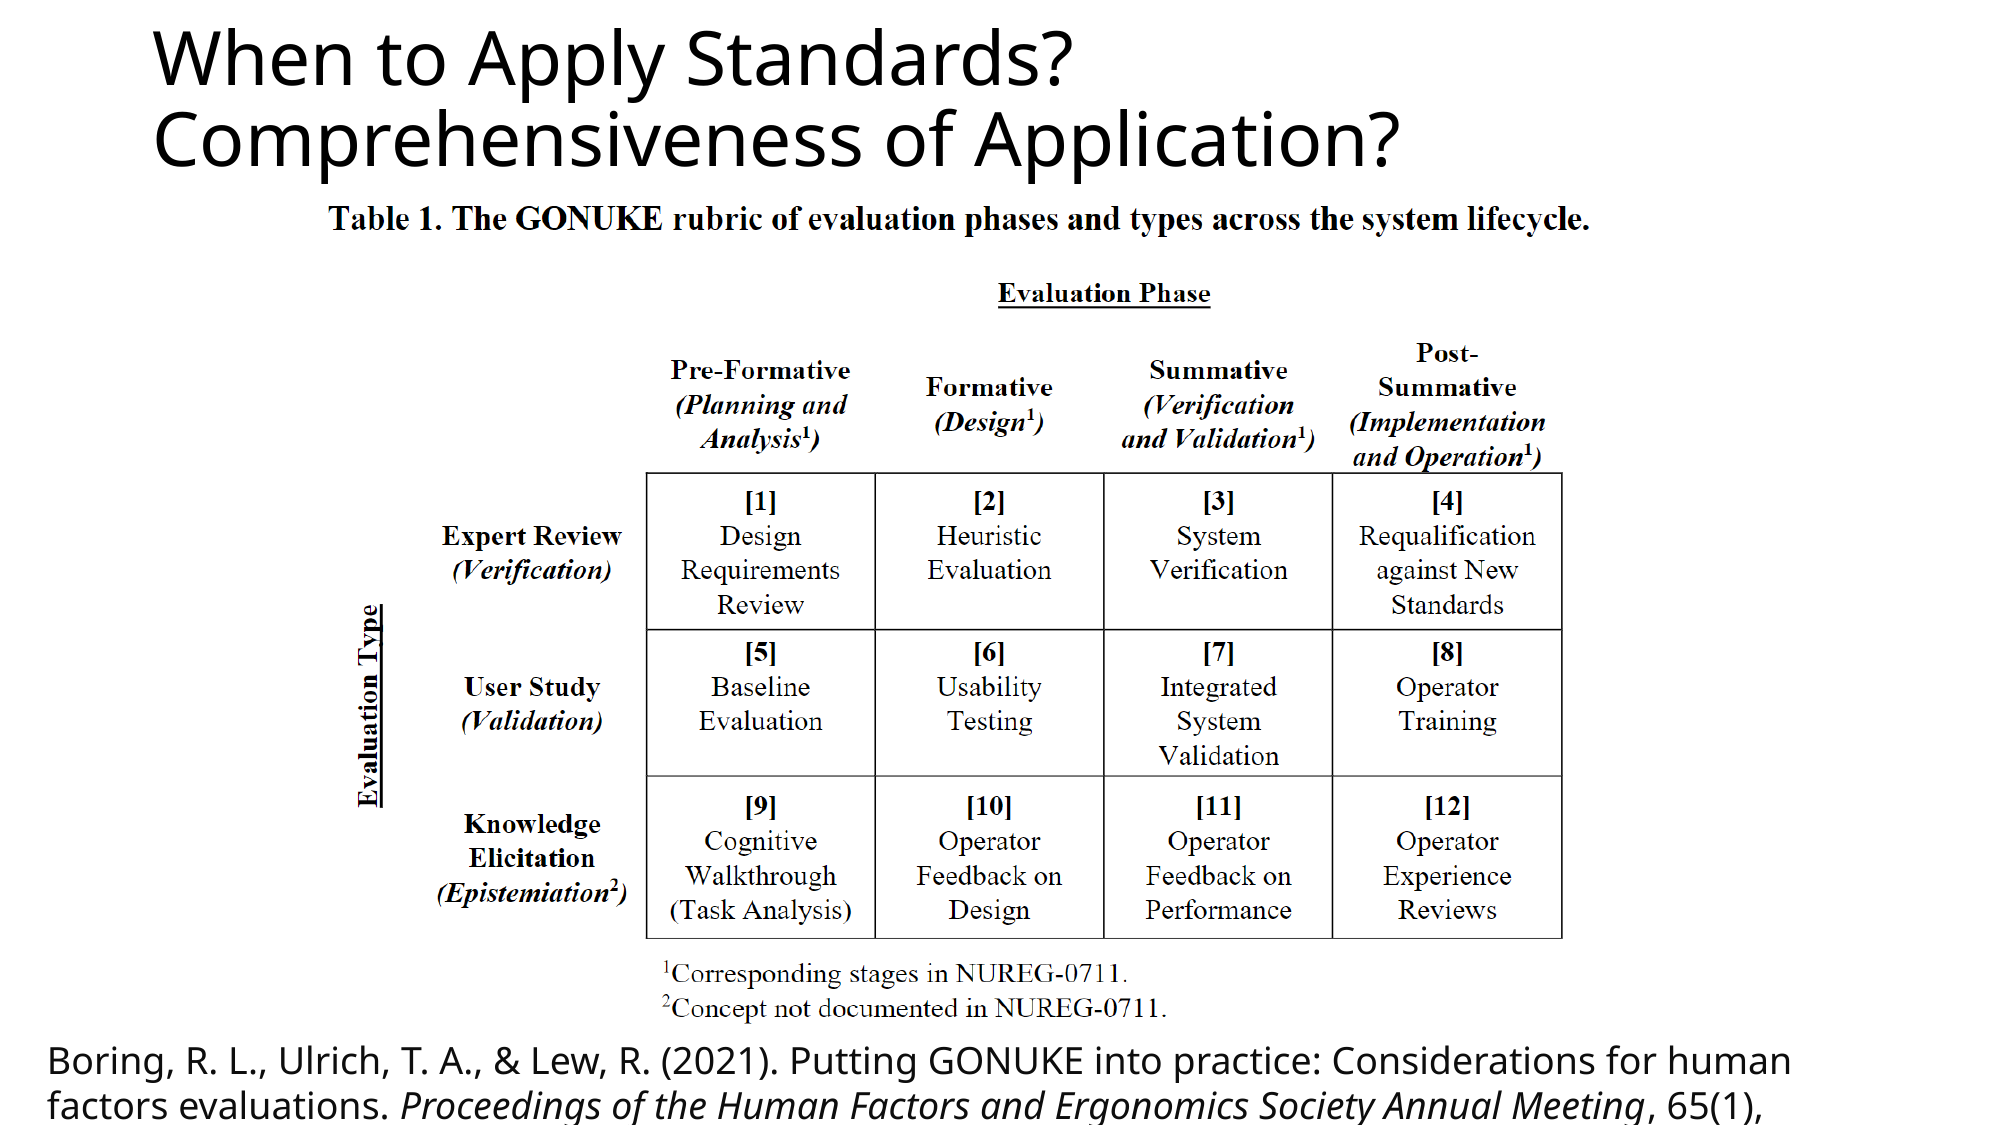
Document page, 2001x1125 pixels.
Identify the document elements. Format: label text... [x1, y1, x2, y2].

picture [278, 180, 1668, 1058]
title When to Apply Standards? Comprehensiveness of Application? [137, 0, 1863, 211]
text_box Boring, R. L., Ulrich, T. A., & Lew, R. (2021). Putting GONUKE into practice: Considerations for human factors evaluations. Proceedings of the Human Factors and Ergonomics Society Annual Meeting, 65(1), 618-622. https://doi.org/10.1177/1071181321651053 [32, 1029, 1846, 1125]
